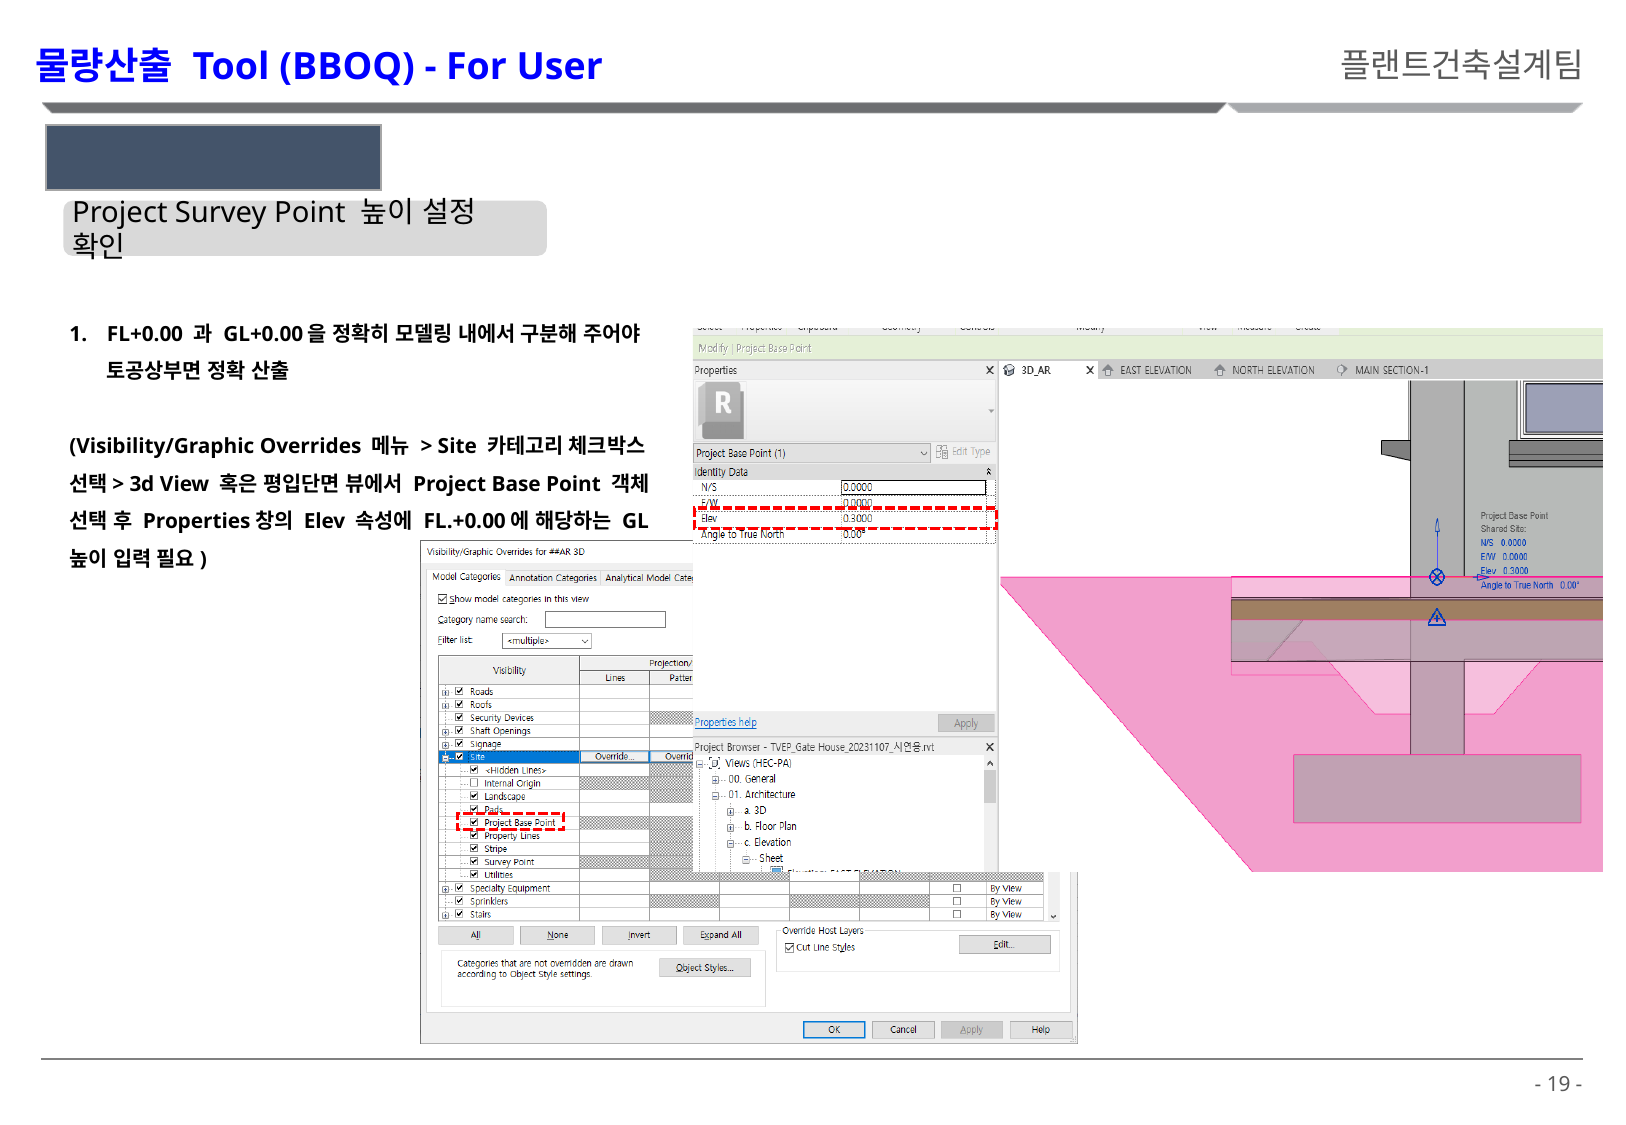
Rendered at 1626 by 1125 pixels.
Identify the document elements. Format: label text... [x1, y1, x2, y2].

text_box Project Survey Point 높이 설정 확인 [62, 199, 549, 257]
picture [42, 102, 1583, 114]
text_box 플랜트건축설계팀 [1339, 43, 1584, 84]
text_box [692, 328, 1603, 872]
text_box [420, 540, 1078, 1044]
text_box 4. Revit Modeling [45, 124, 382, 191]
text_box 물량산출 Tool (BBOQ) - For User [20, 34, 618, 95]
text_box FL+0.00 과 GL+0.00을 정확히 모델링 내에서 구분해 주어야 토공상부면 정확 산출 (Visibility/Graphic Overrides 메뉴 > Site 카테고리 체크박스 선택> 3d View 혹은 평입단면 뷰에서 Project Base Point 객체 선택 후 Properties창의 Elev 속성에 FL.+0.00에 해당하는 GL 높이 입력 필요) [45, 301, 692, 1061]
